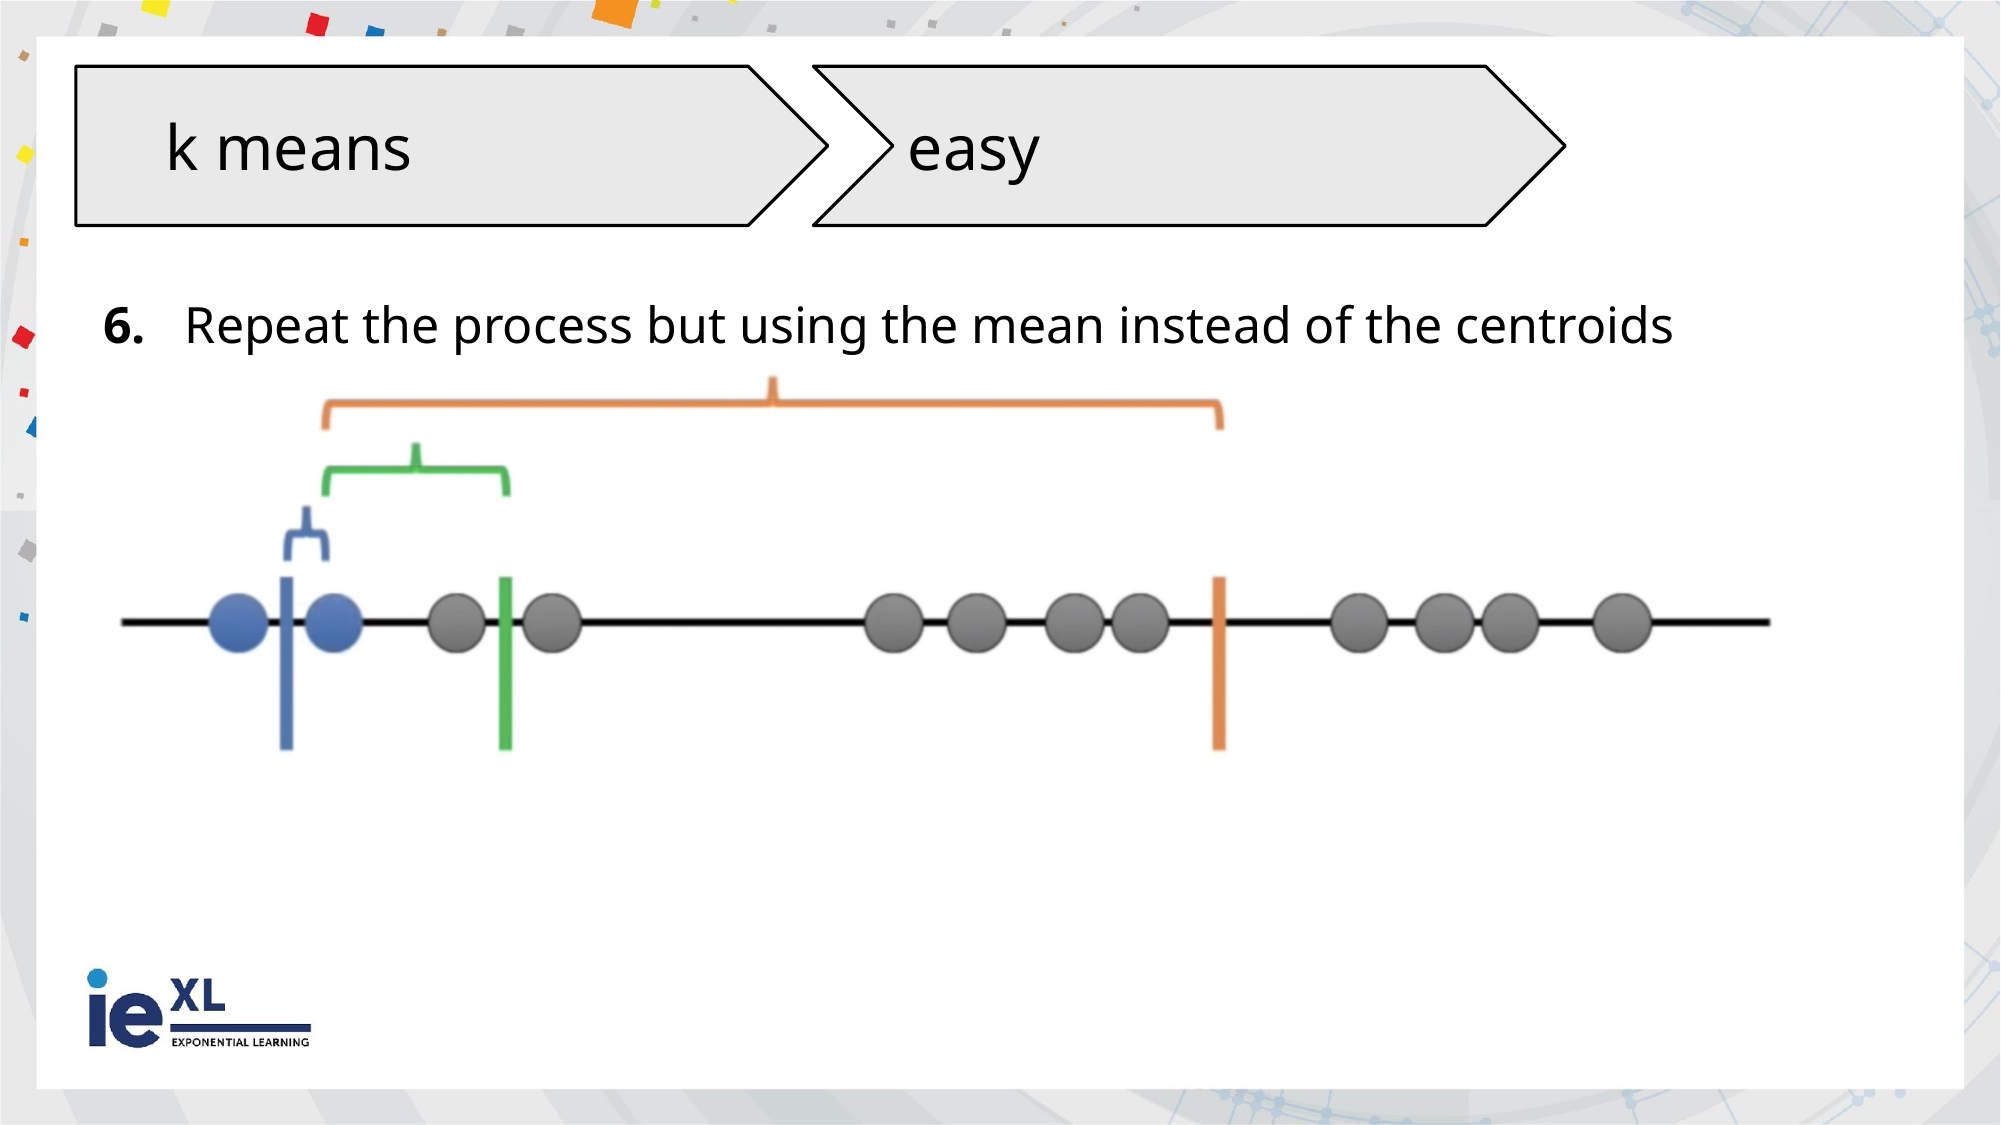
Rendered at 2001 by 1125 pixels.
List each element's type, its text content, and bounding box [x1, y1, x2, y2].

text_box k means [75, 66, 828, 226]
picture [0, 0, 2001, 1125]
text_box 6. Repeat the process but using the mean instead of the centroids [88, 269, 2000, 934]
text_box easy [813, 66, 1566, 226]
